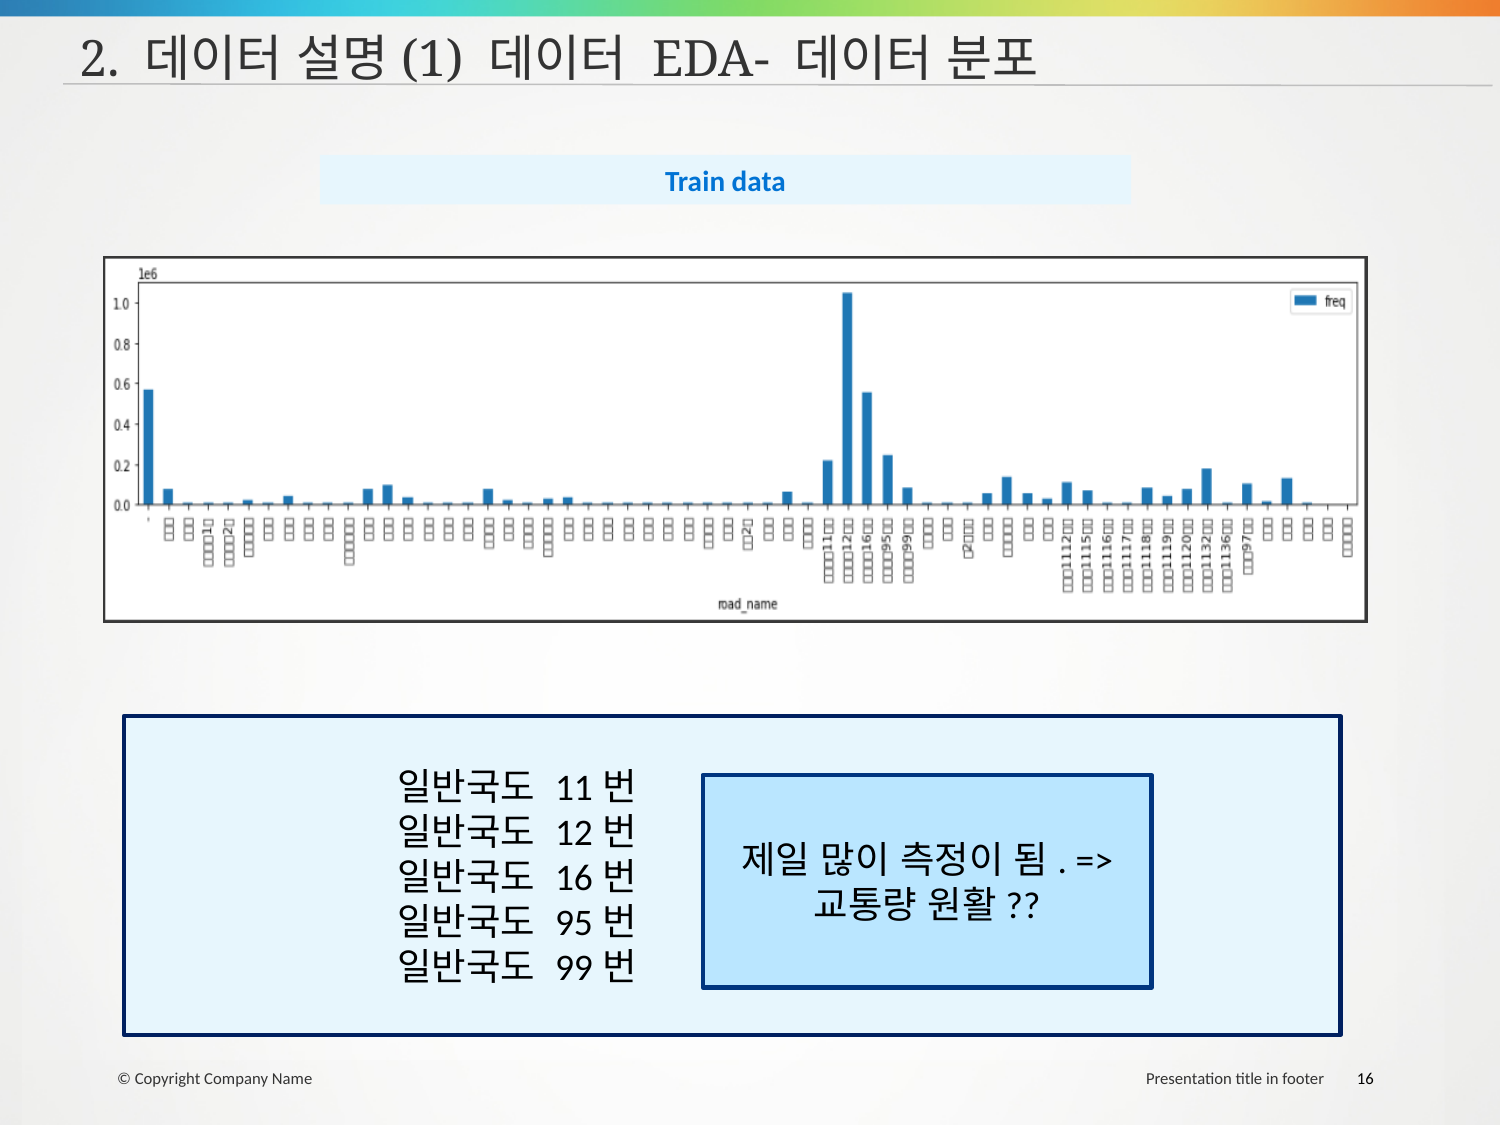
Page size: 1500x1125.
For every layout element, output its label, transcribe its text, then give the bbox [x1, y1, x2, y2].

text_box Train data [319, 154, 1132, 205]
text_box [122, 714, 1343, 1037]
picture [0, 0, 1500, 1125]
text_box 2. 데이터 설명(1) 데이터 EDA- 데이터 분포 [64, 19, 1368, 82]
text_box 일반국도 11번 일반국도 12번 일반국도 16번 일반국도 95번 일반국도 99번 [296, 803, 701, 948]
text_box 제일 많이 측정이 됨. => 교통량 원활?? [701, 773, 1154, 990]
